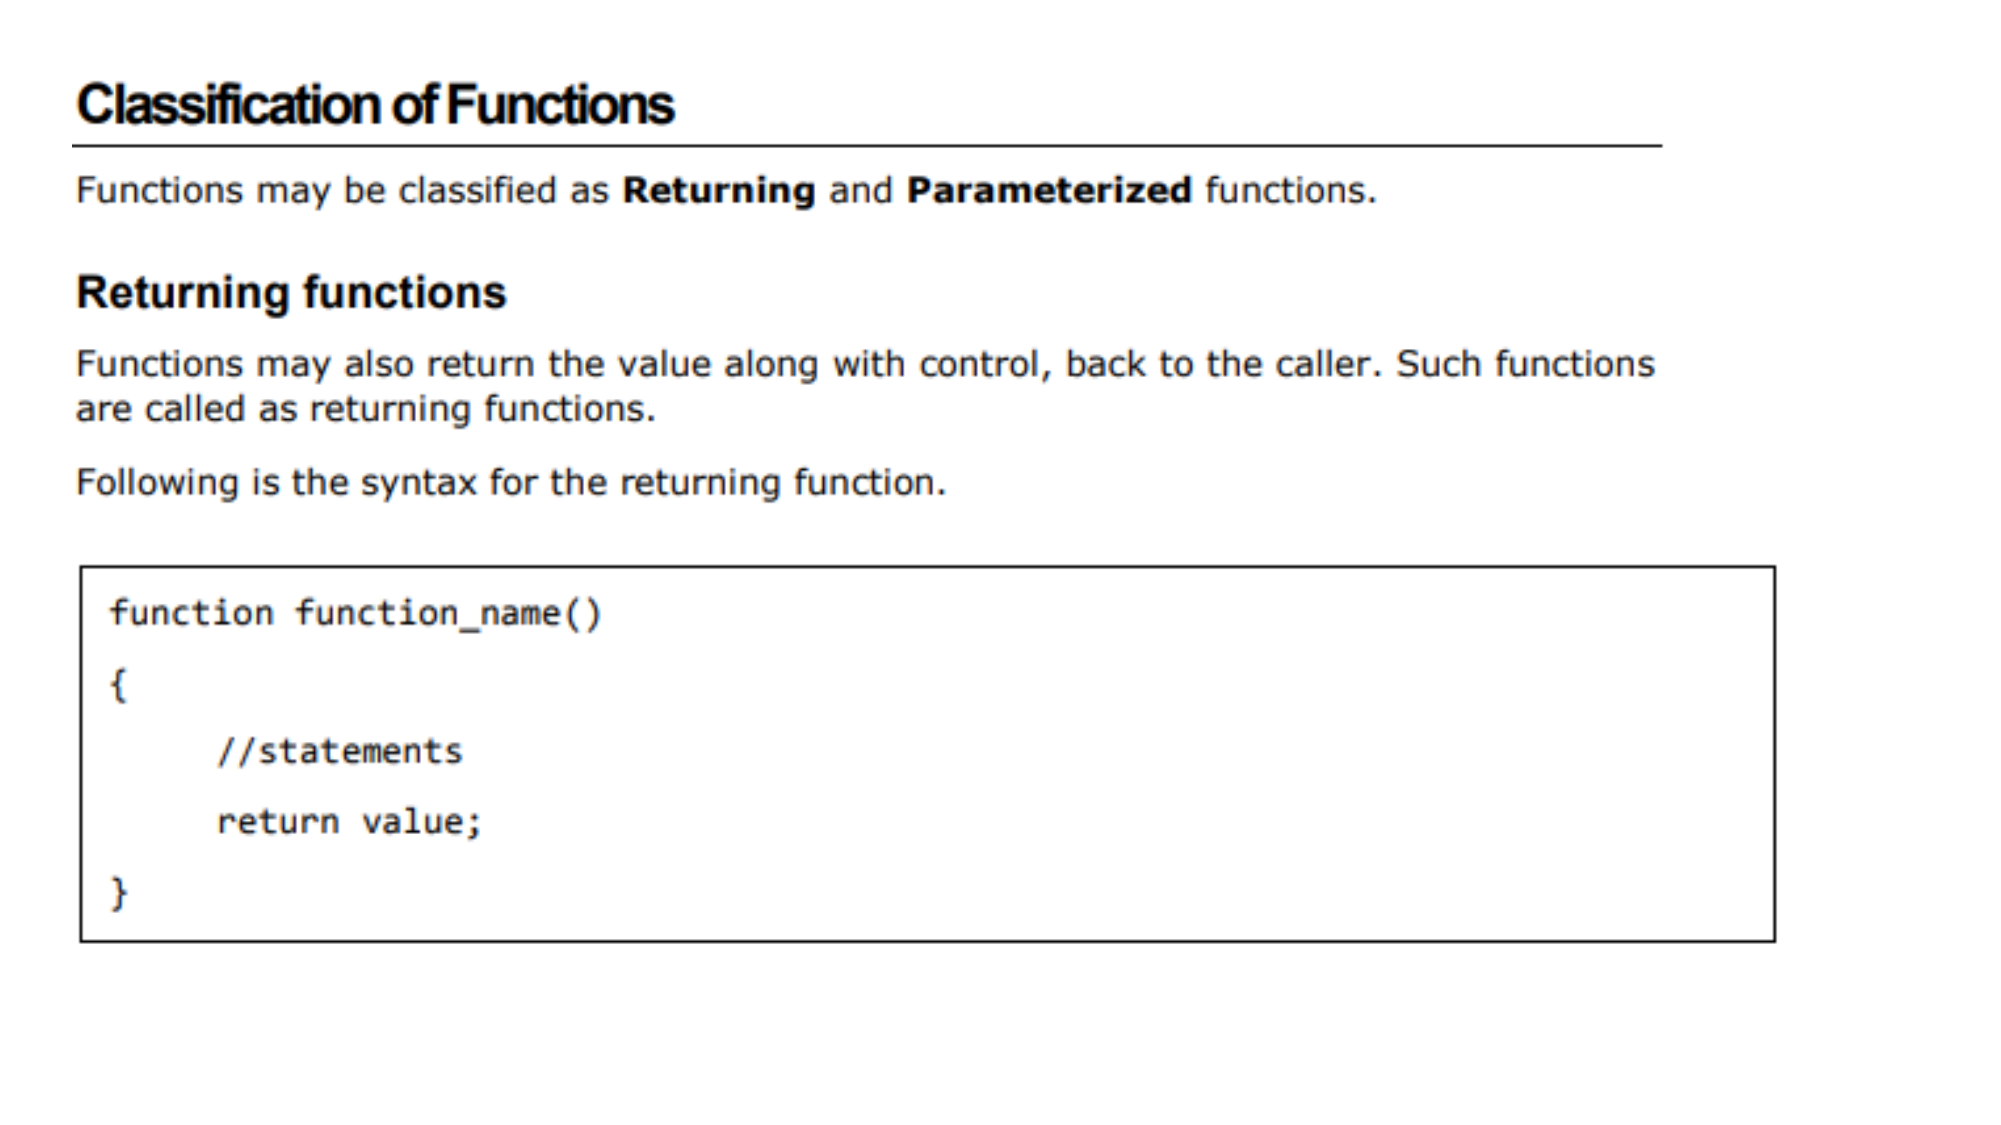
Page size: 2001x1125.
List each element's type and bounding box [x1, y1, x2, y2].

picture [72, 77, 1742, 519]
picture [72, 555, 1794, 958]
